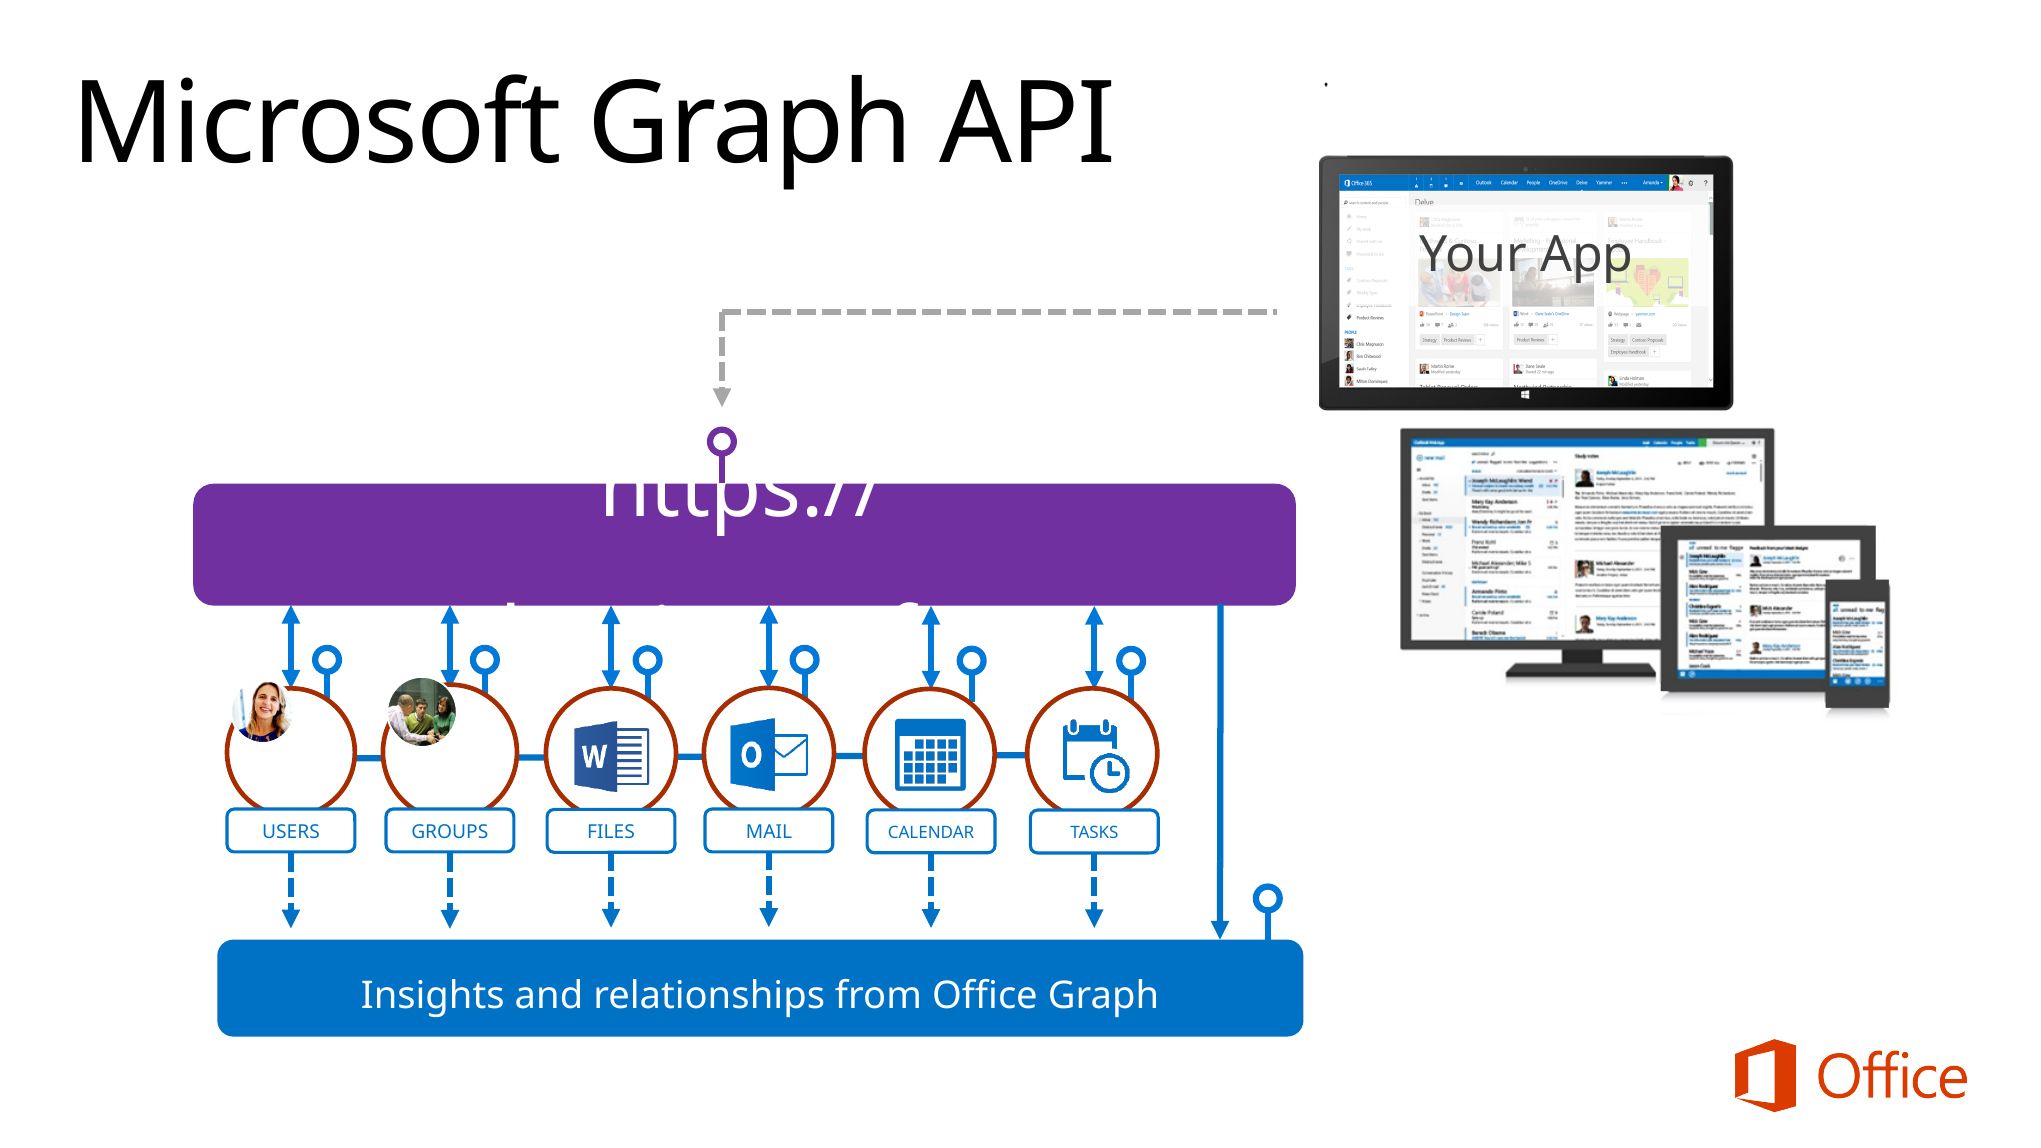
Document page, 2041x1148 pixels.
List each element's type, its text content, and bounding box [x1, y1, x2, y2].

picture [1703, 1007, 1999, 1144]
title Microsoft Graph API [47, 48, 1914, 174]
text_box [193, 155, 1902, 1037]
